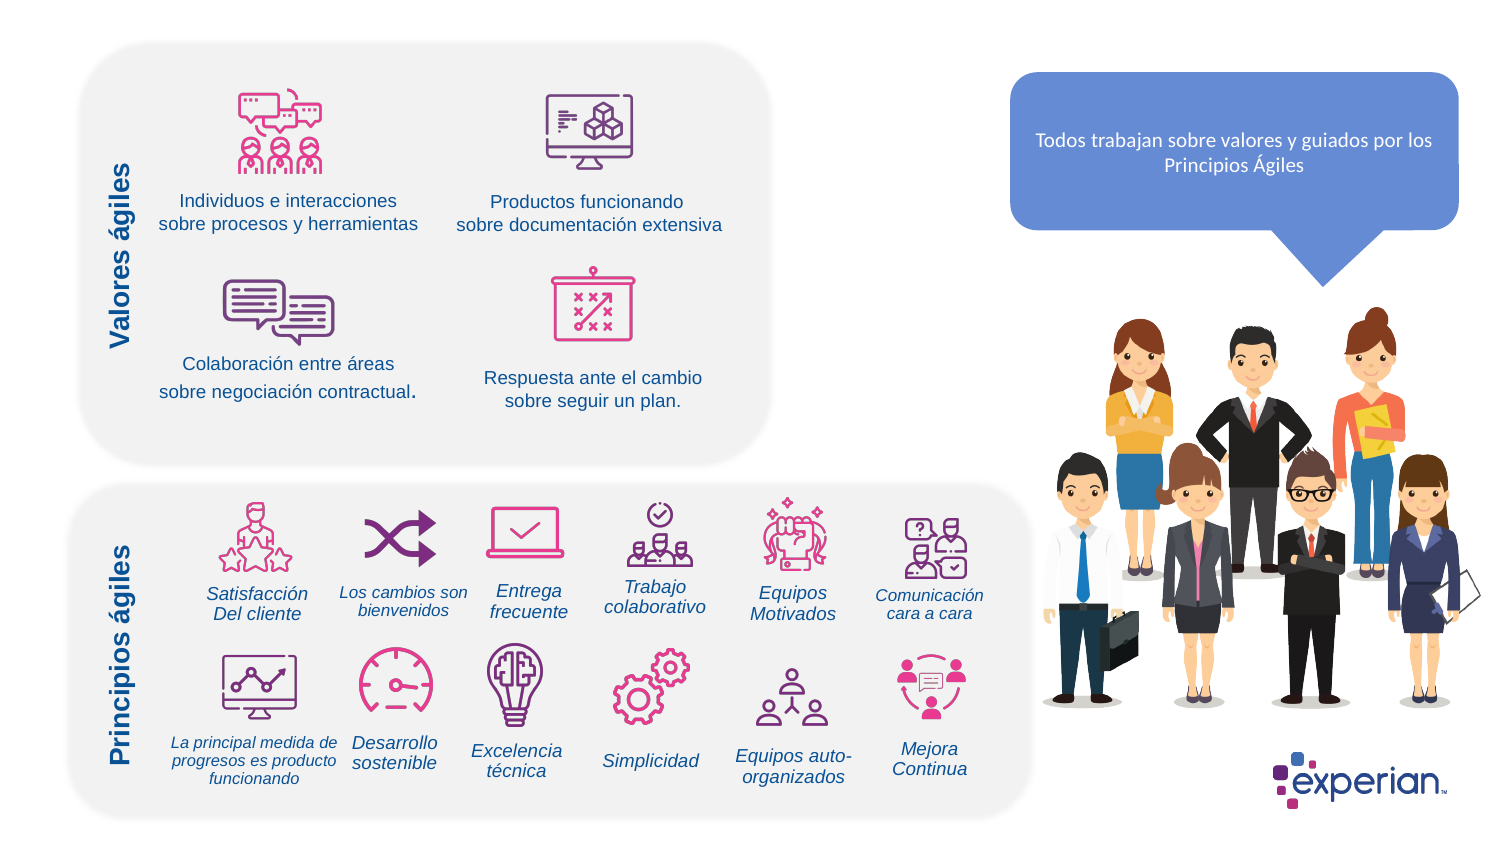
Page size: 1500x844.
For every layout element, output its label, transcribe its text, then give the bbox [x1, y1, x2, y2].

text_box Todos trabajan sobre valores y guiados por los Principios Ágiles [1010, 72, 1459, 288]
picture [1273, 752, 1447, 809]
picture [1042, 307, 1481, 709]
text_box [74, 39, 784, 468]
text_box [63, 479, 1034, 822]
